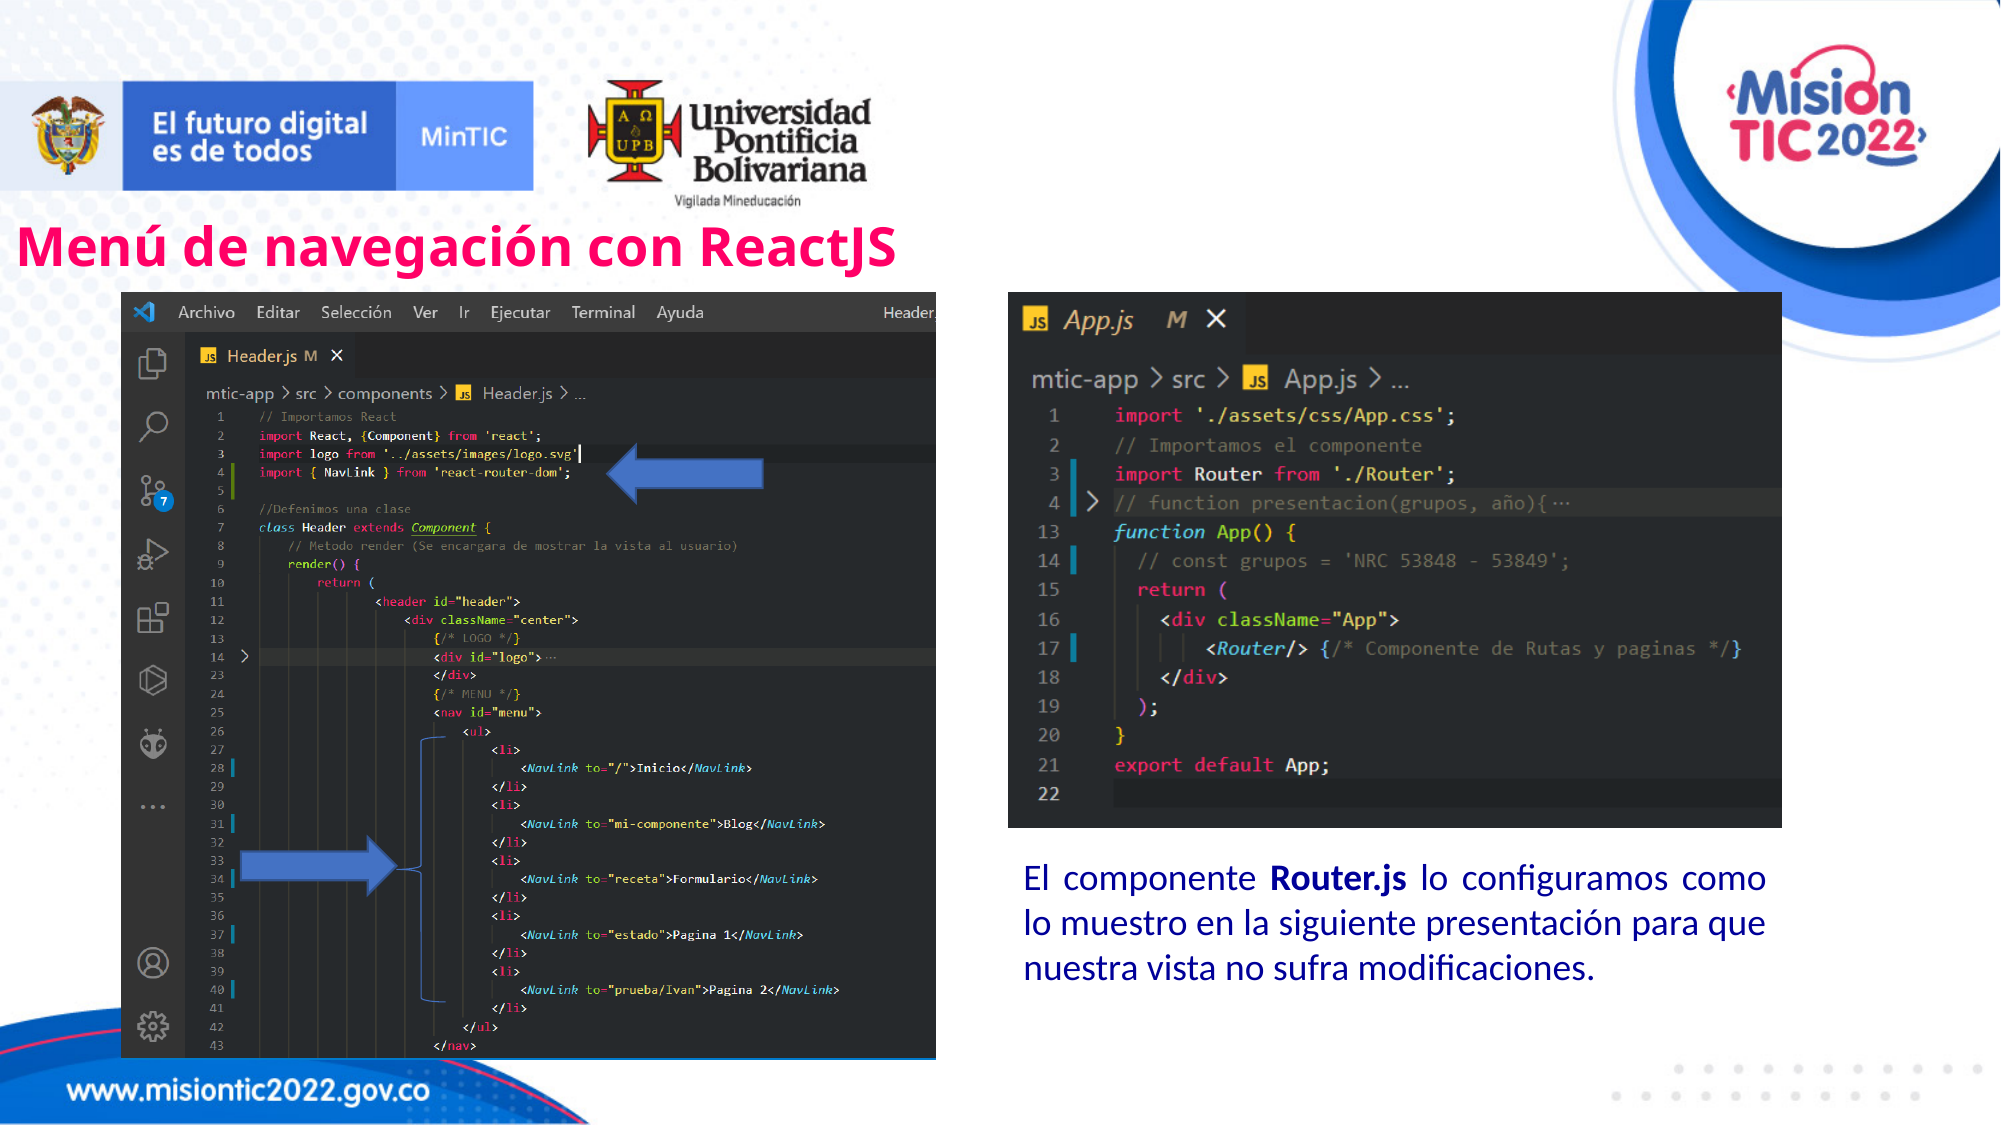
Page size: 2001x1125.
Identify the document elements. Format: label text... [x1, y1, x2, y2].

text_box El componente Router.js lo configuramos como lo muestro en la siguiente presentación para que nuestra vista no sufra modificaciones. [1008, 845, 1782, 995]
title Menú de navegación con ReactJS [0, 212, 1725, 286]
picture [0, 0, 2001, 1125]
